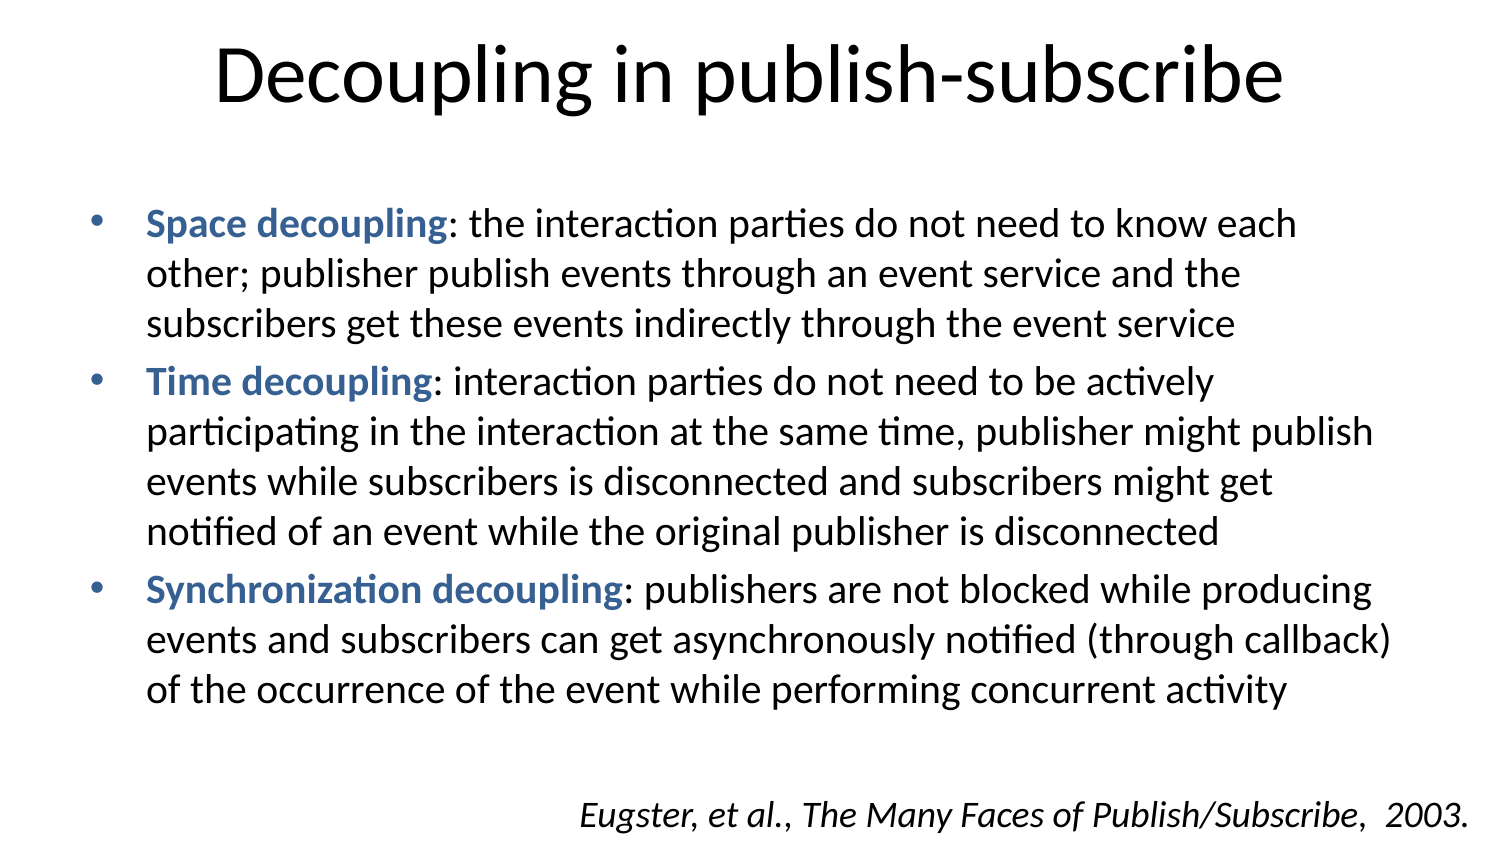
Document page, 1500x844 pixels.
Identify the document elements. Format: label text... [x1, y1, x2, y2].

text_box Eugster, et al., The Many Faces of Publish/Subscribe, 2003. [564, 783, 1495, 843]
list Space decoupling: the interaction parties do not need to know each other; publisher publish events through an event service and the subscribers get these events indirectly through the event service Time decoupling: interaction parties do not need to be actively participating in the interaction at the same time, publisher might publish events while subscribers is disconnected and subscribers might get notified of an event while the original publisher is disconnected Synchronization decoupling: publishers are not blocked while producing events and subscribers can get asynchronously notified (through callback) of the occurrence of the event while performing concurrent activity [75, 188, 1425, 754]
title Decoupling in publish-subscribe [0, 11, 1500, 153]
